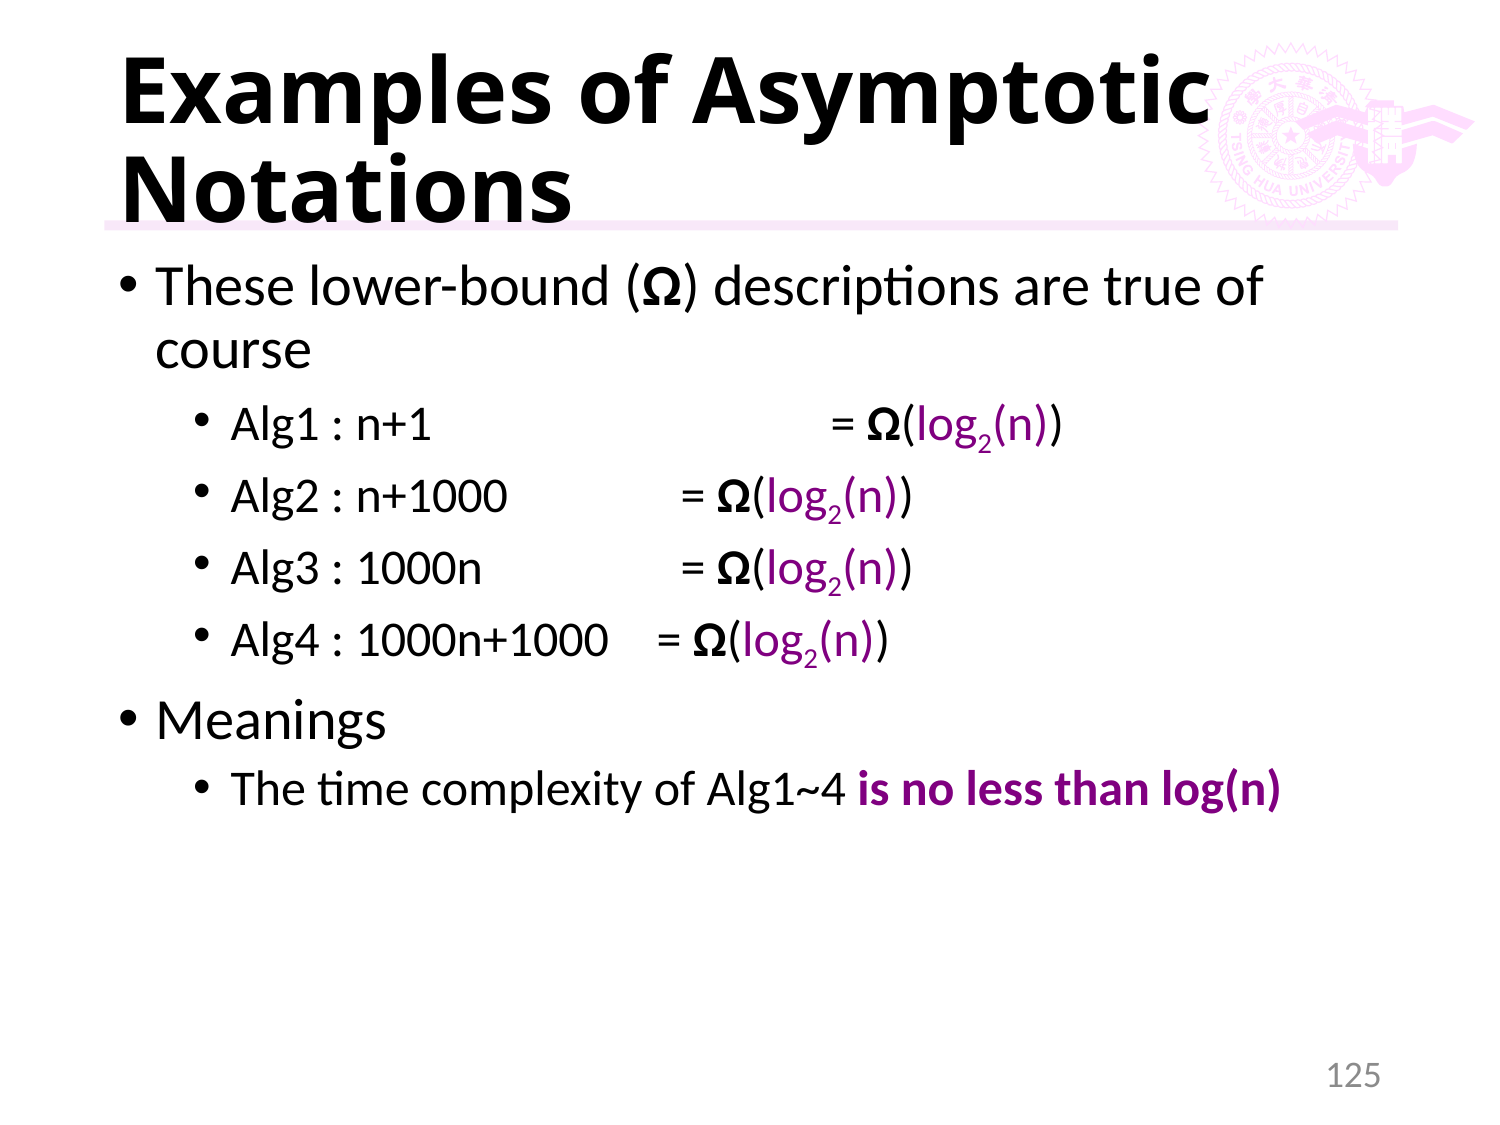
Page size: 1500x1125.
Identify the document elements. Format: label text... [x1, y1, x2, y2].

list These lower-bound (Ω) descriptions are true of course Alg1 : n+1 = Ω(log2(n)) Alg2 : n+1000 = Ω(log2(n)) Alg3 : 1000n = Ω(log2(n)) Alg4 : 1000n+1000 = Ω(log2(n)) Meanings The time complexity of Alg1~4 is no less than log(n) [103, 247, 1397, 1014]
title Examples of Asymptotic Notations [103, 59, 1397, 228]
slide_number 125 [1059, 1042, 1397, 1103]
